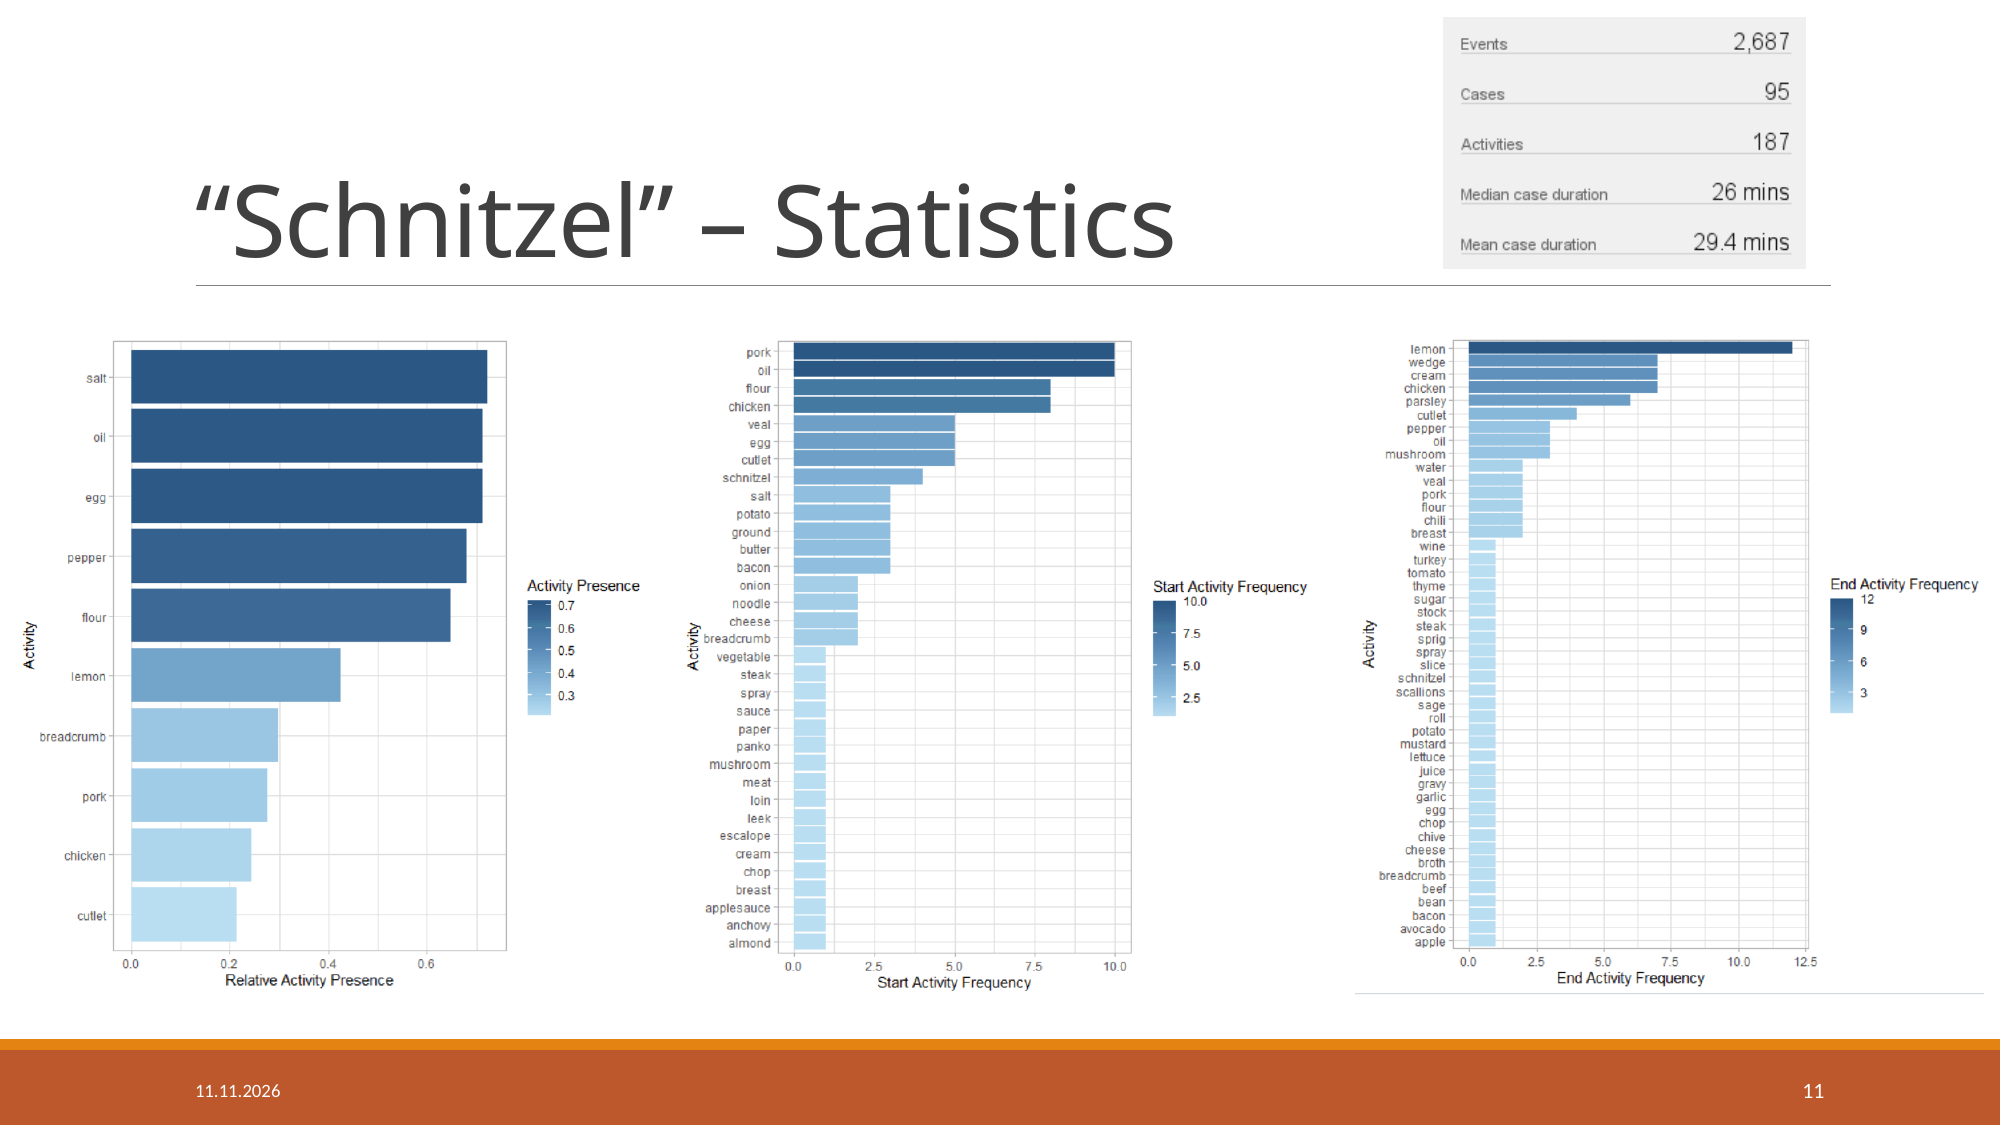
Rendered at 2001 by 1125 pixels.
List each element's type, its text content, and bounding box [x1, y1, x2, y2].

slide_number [180, 1059, 586, 1120]
title “Schnitzel” – Statistics [180, 47, 1830, 285]
picture [684, 333, 1316, 995]
picture [1442, 17, 1806, 270]
slide_number 11 [1624, 1059, 1840, 1120]
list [15, 333, 644, 995]
picture [1355, 333, 1985, 995]
